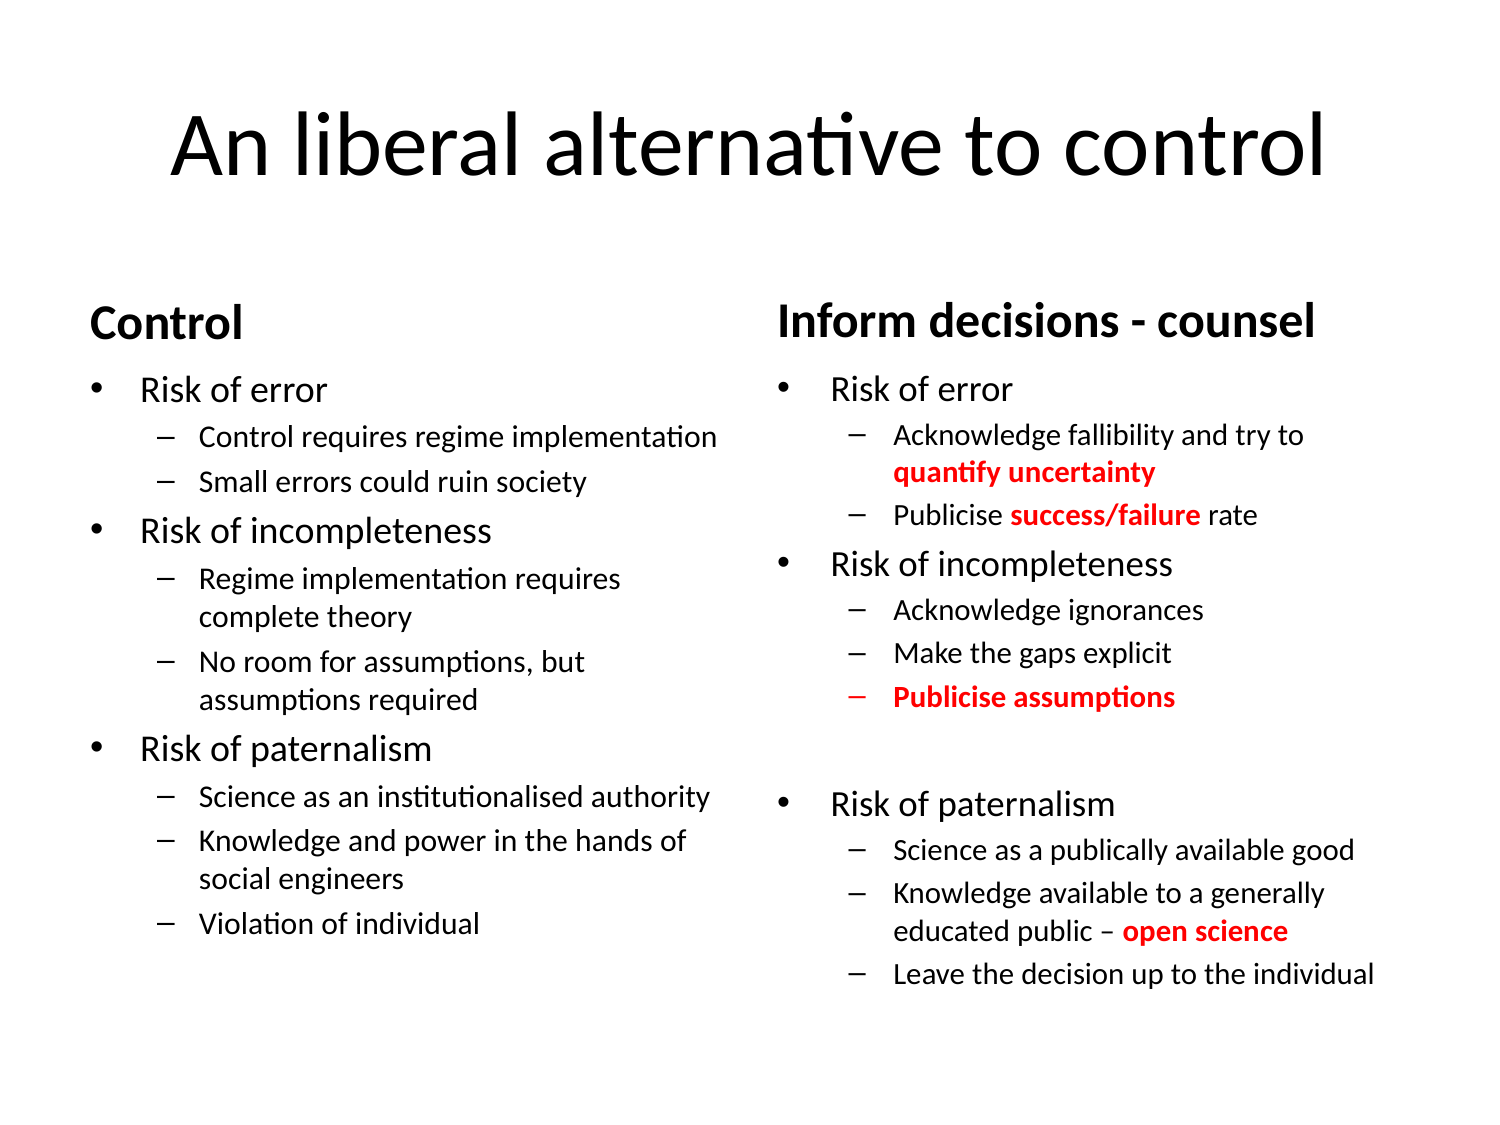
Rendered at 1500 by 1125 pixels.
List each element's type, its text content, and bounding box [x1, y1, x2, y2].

list Risk of error Acknowledge fallibility and try to quantify uncertainty Publicise success/failure rate Risk of incompleteness Acknowledge ignorances Make the gaps explicit Publicise assumptions Risk of paternalism Science as a publically available good Knowledge available to a generally educated public – open science Leave the decision up to the individual [761, 356, 1425, 1005]
list Risk of error Control requires regime implementation Small errors could ruin society Risk of incompleteness Regime implementation requires complete theory No room for assumptions, but assumptions required Risk of paternalism Science as an institutionalised authority Knowledge and power in the hands of social engineers Violation of individual [75, 356, 738, 1005]
list Inform decisions - counsel [761, 249, 1425, 355]
list Control [75, 251, 738, 356]
title An liberal alternative to control [75, 45, 1425, 233]
